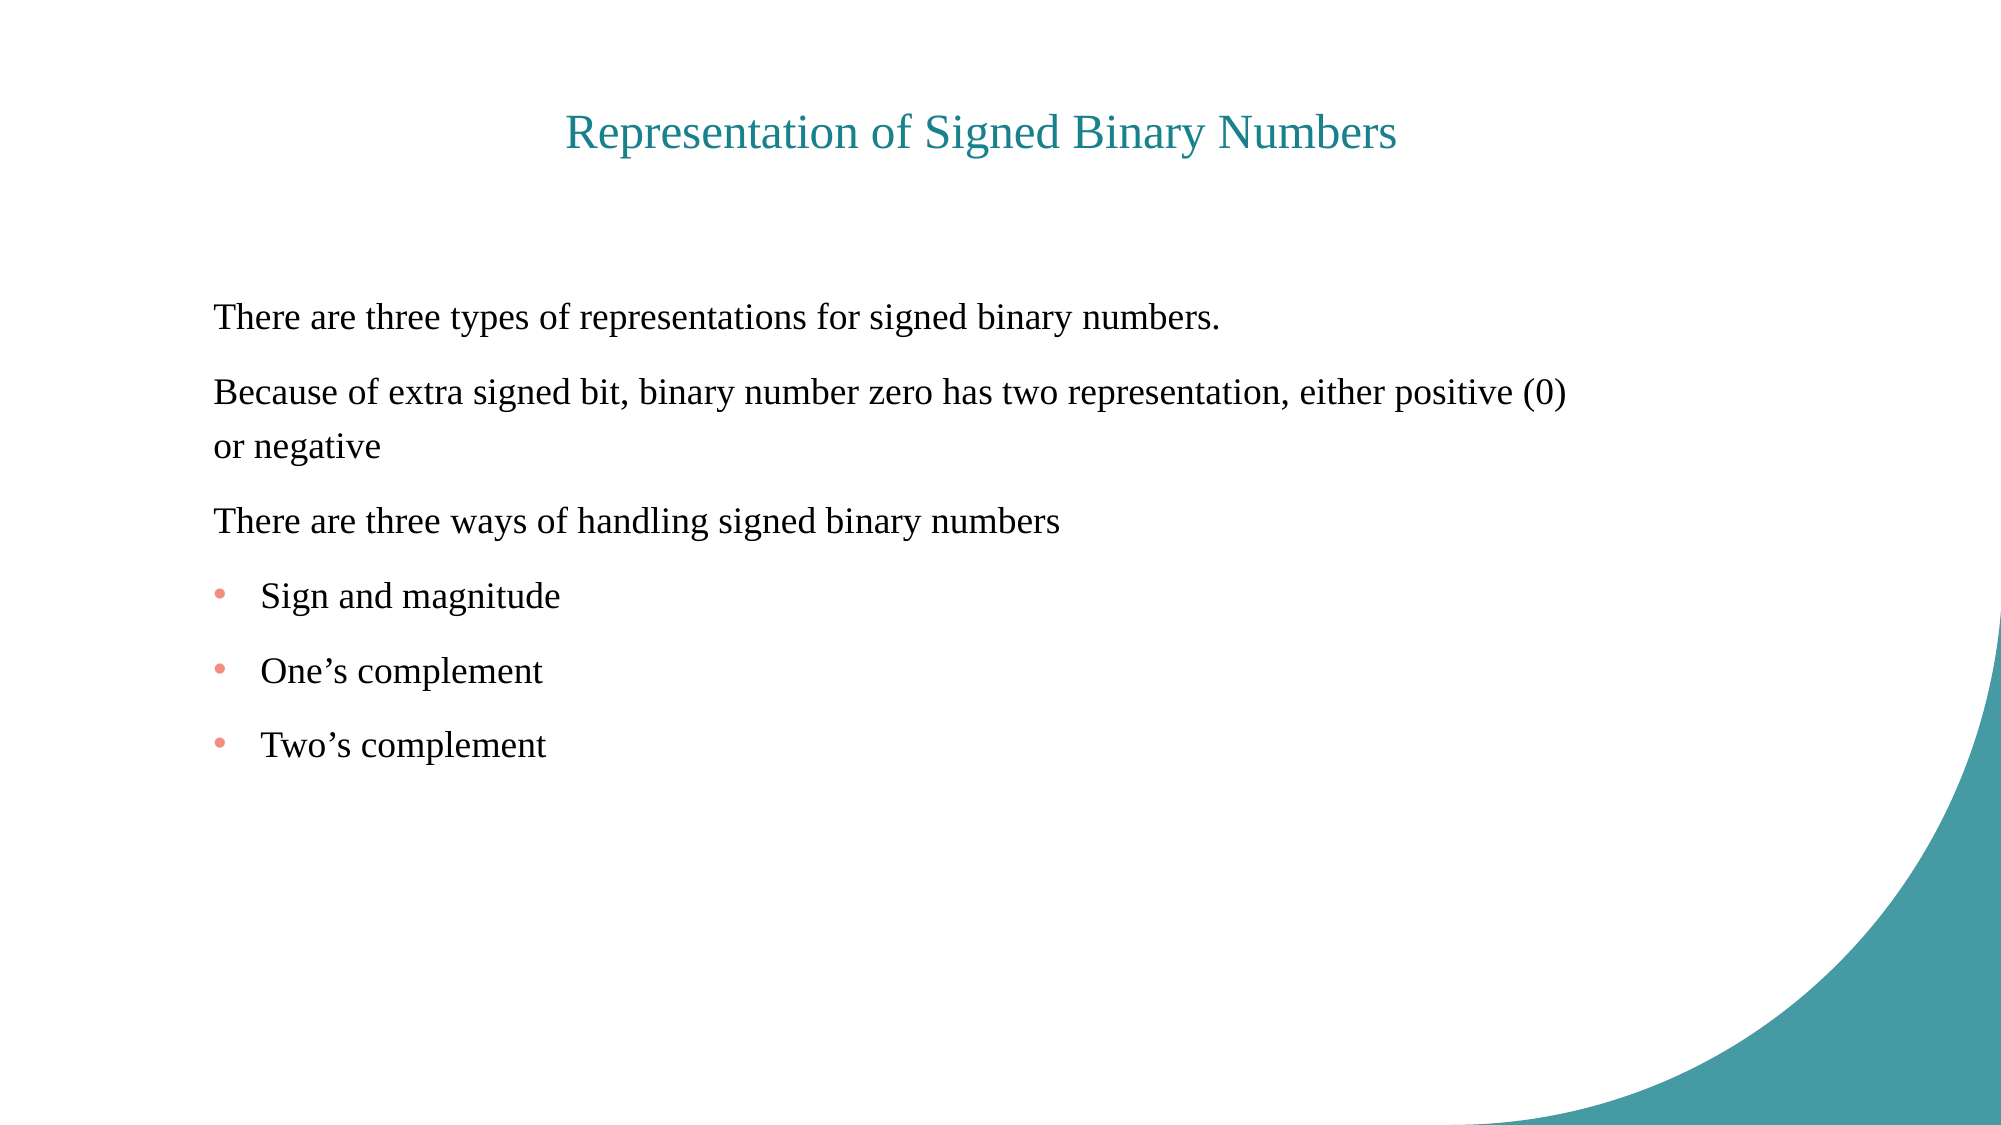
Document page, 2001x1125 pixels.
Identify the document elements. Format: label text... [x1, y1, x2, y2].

list There are three types of representations for signed binary numbers. Because of extra signed bit, binary number zero has two representation, either positive (0) or negative There are three ways of handling signed binary numbers Sign and magnitude One’s complement Two’s complement [198, 275, 1624, 883]
title Representation of Signed Binary Numbers [231, 99, 1732, 228]
